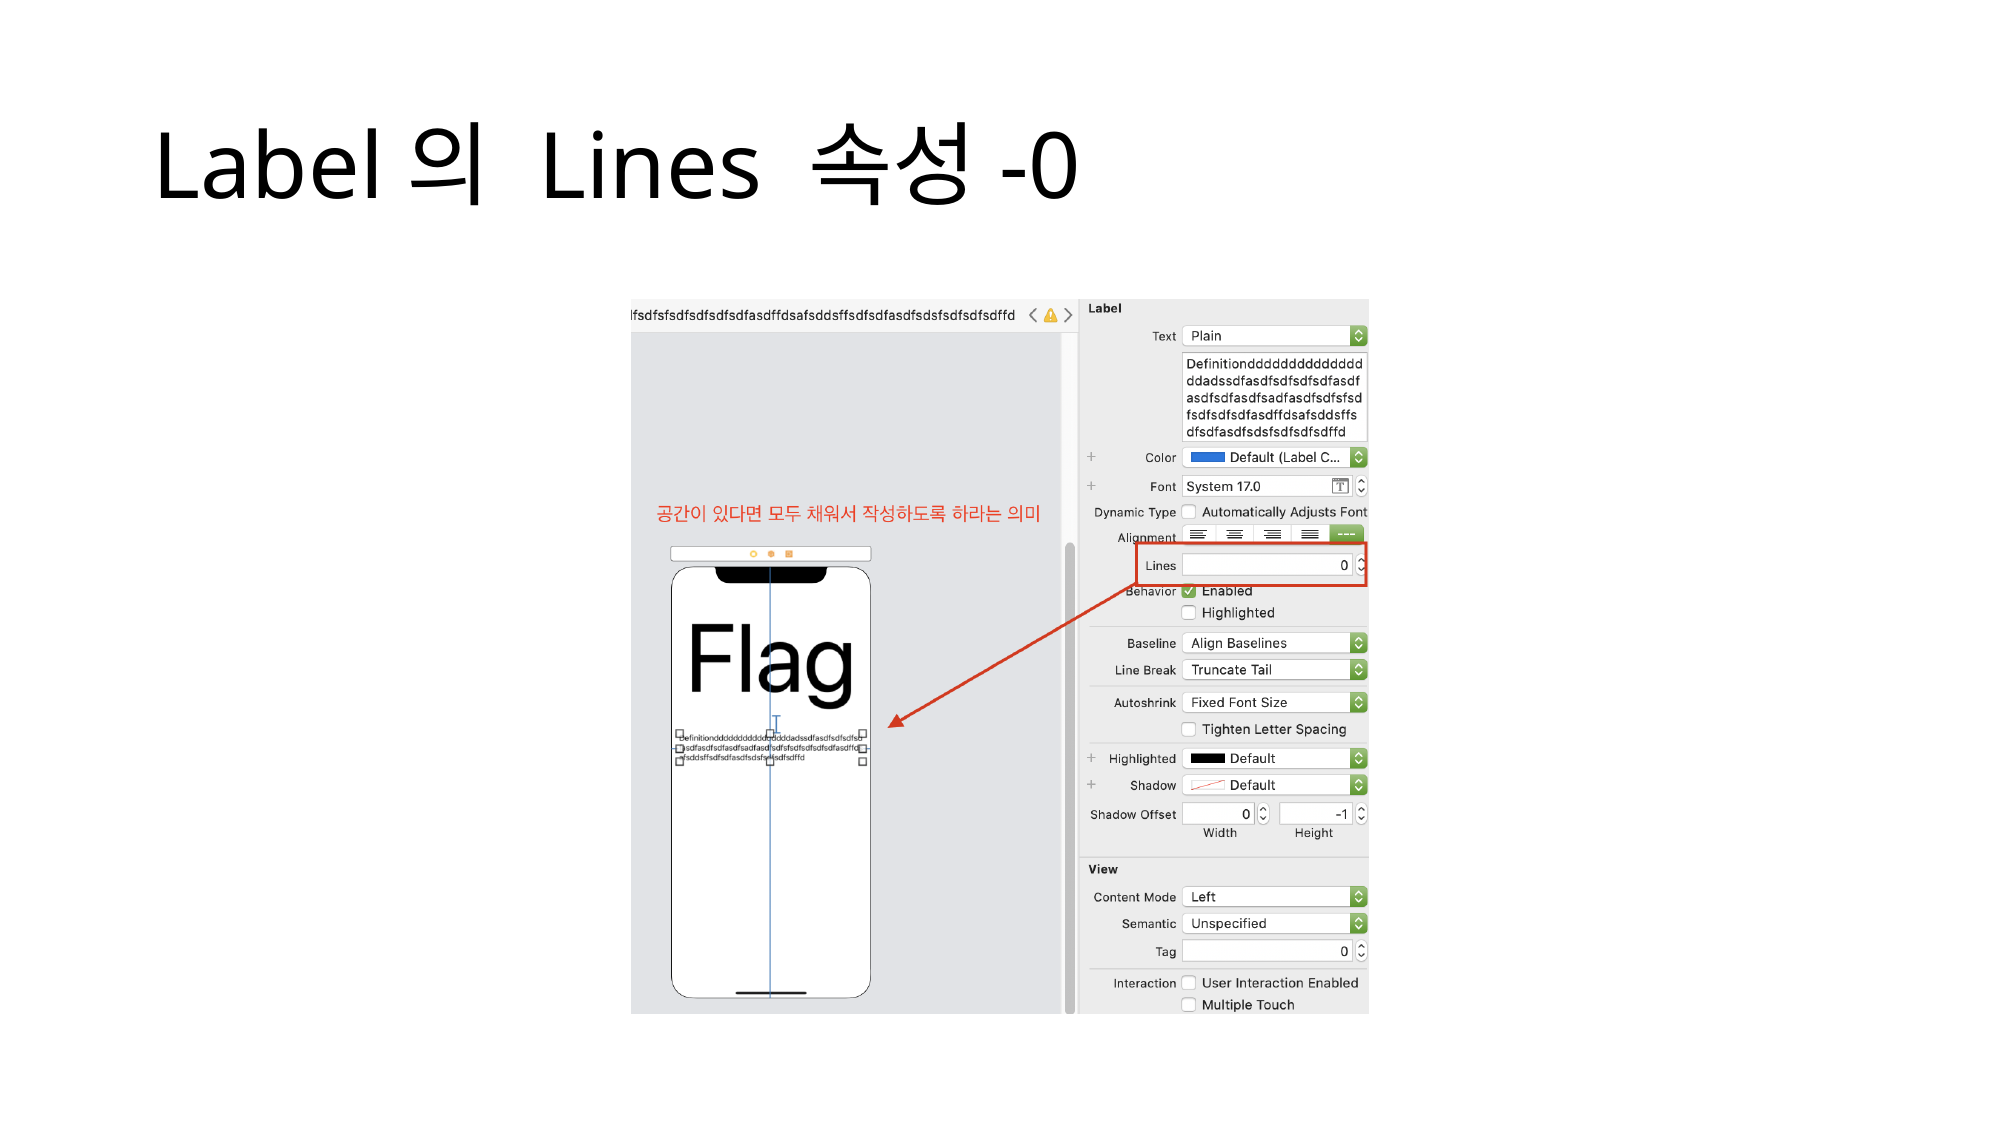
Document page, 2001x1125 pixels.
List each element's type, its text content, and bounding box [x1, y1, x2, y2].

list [630, 299, 1369, 1014]
title Label의 Lines 속성-0 [137, 59, 1863, 278]
